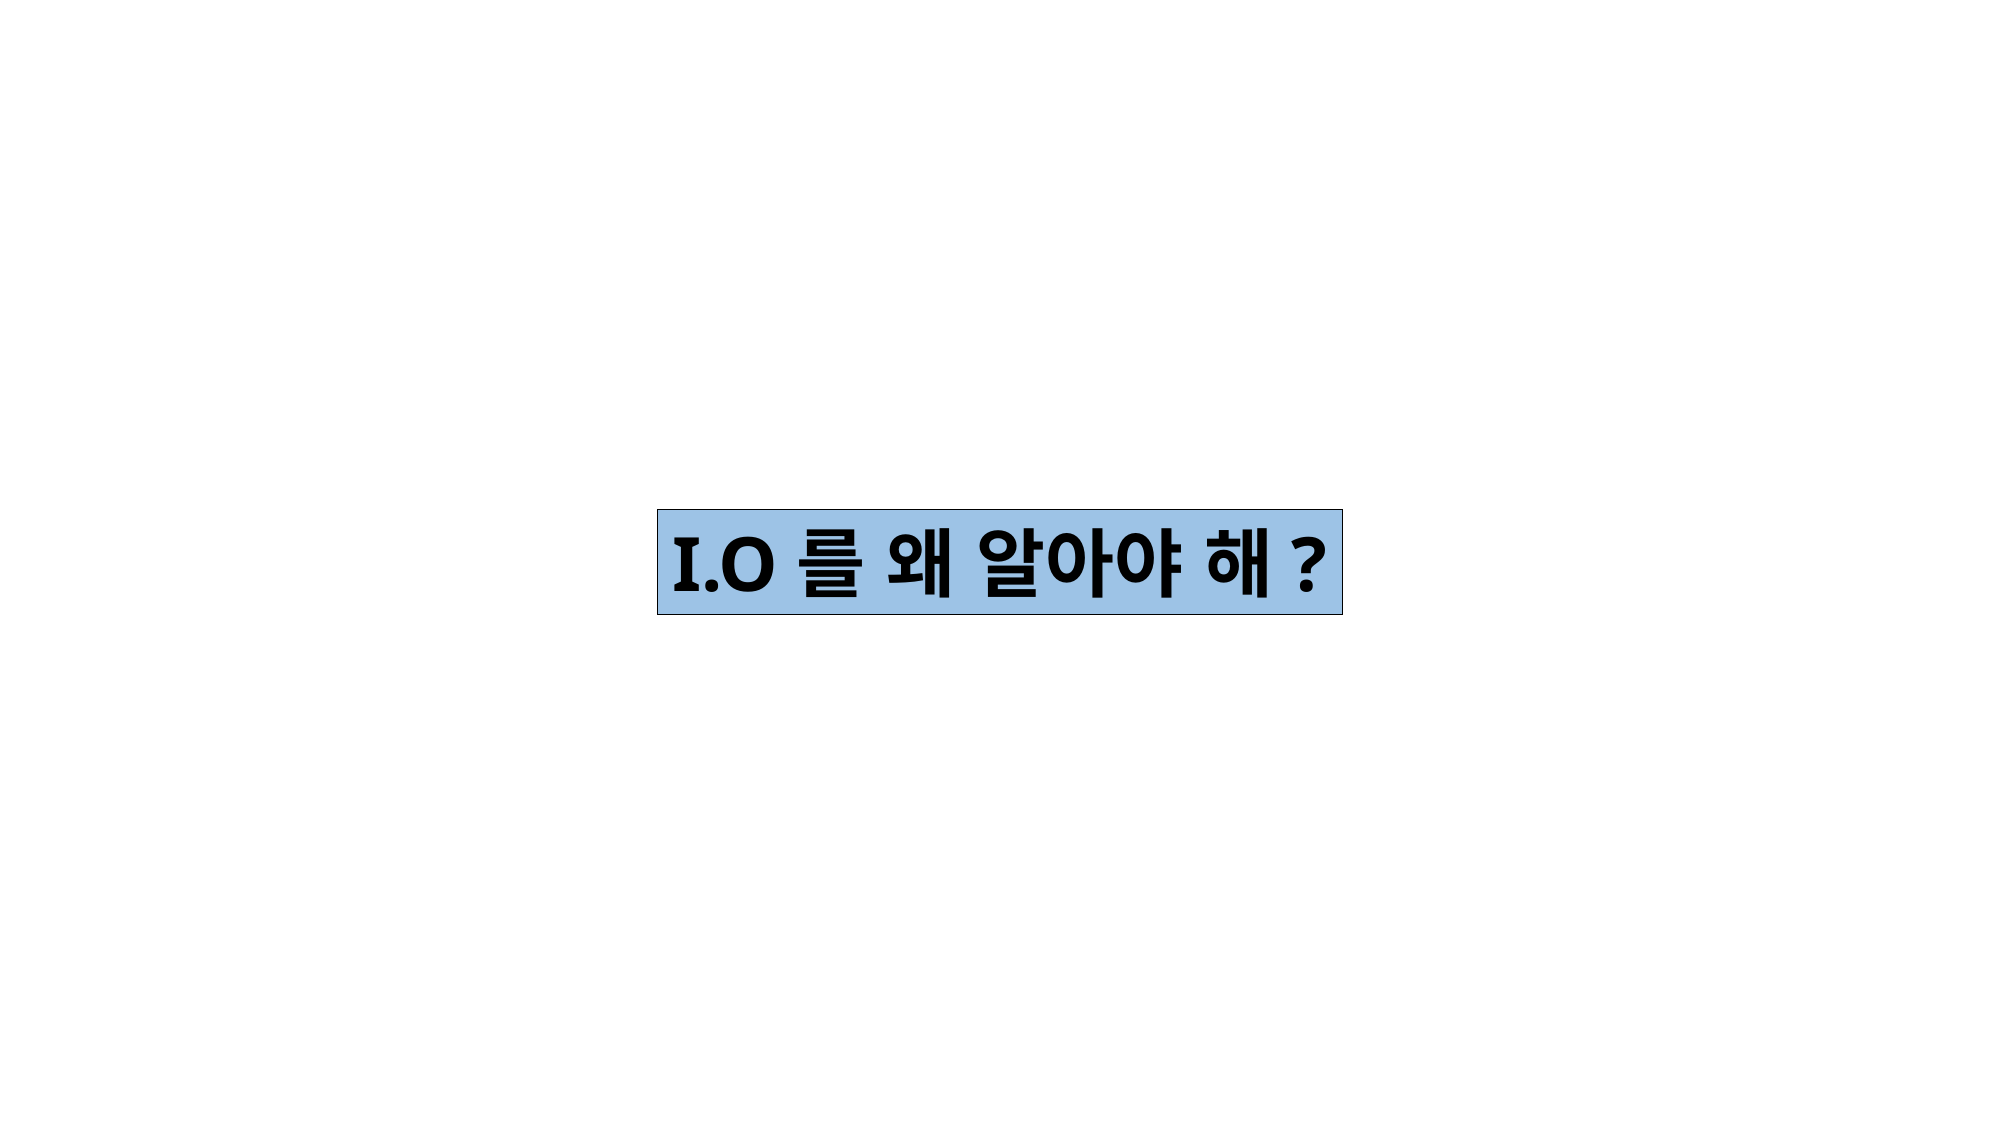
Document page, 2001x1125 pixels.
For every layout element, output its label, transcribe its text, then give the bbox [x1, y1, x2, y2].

text_box I.O를 왜 알아야 해? [657, 509, 1343, 615]
